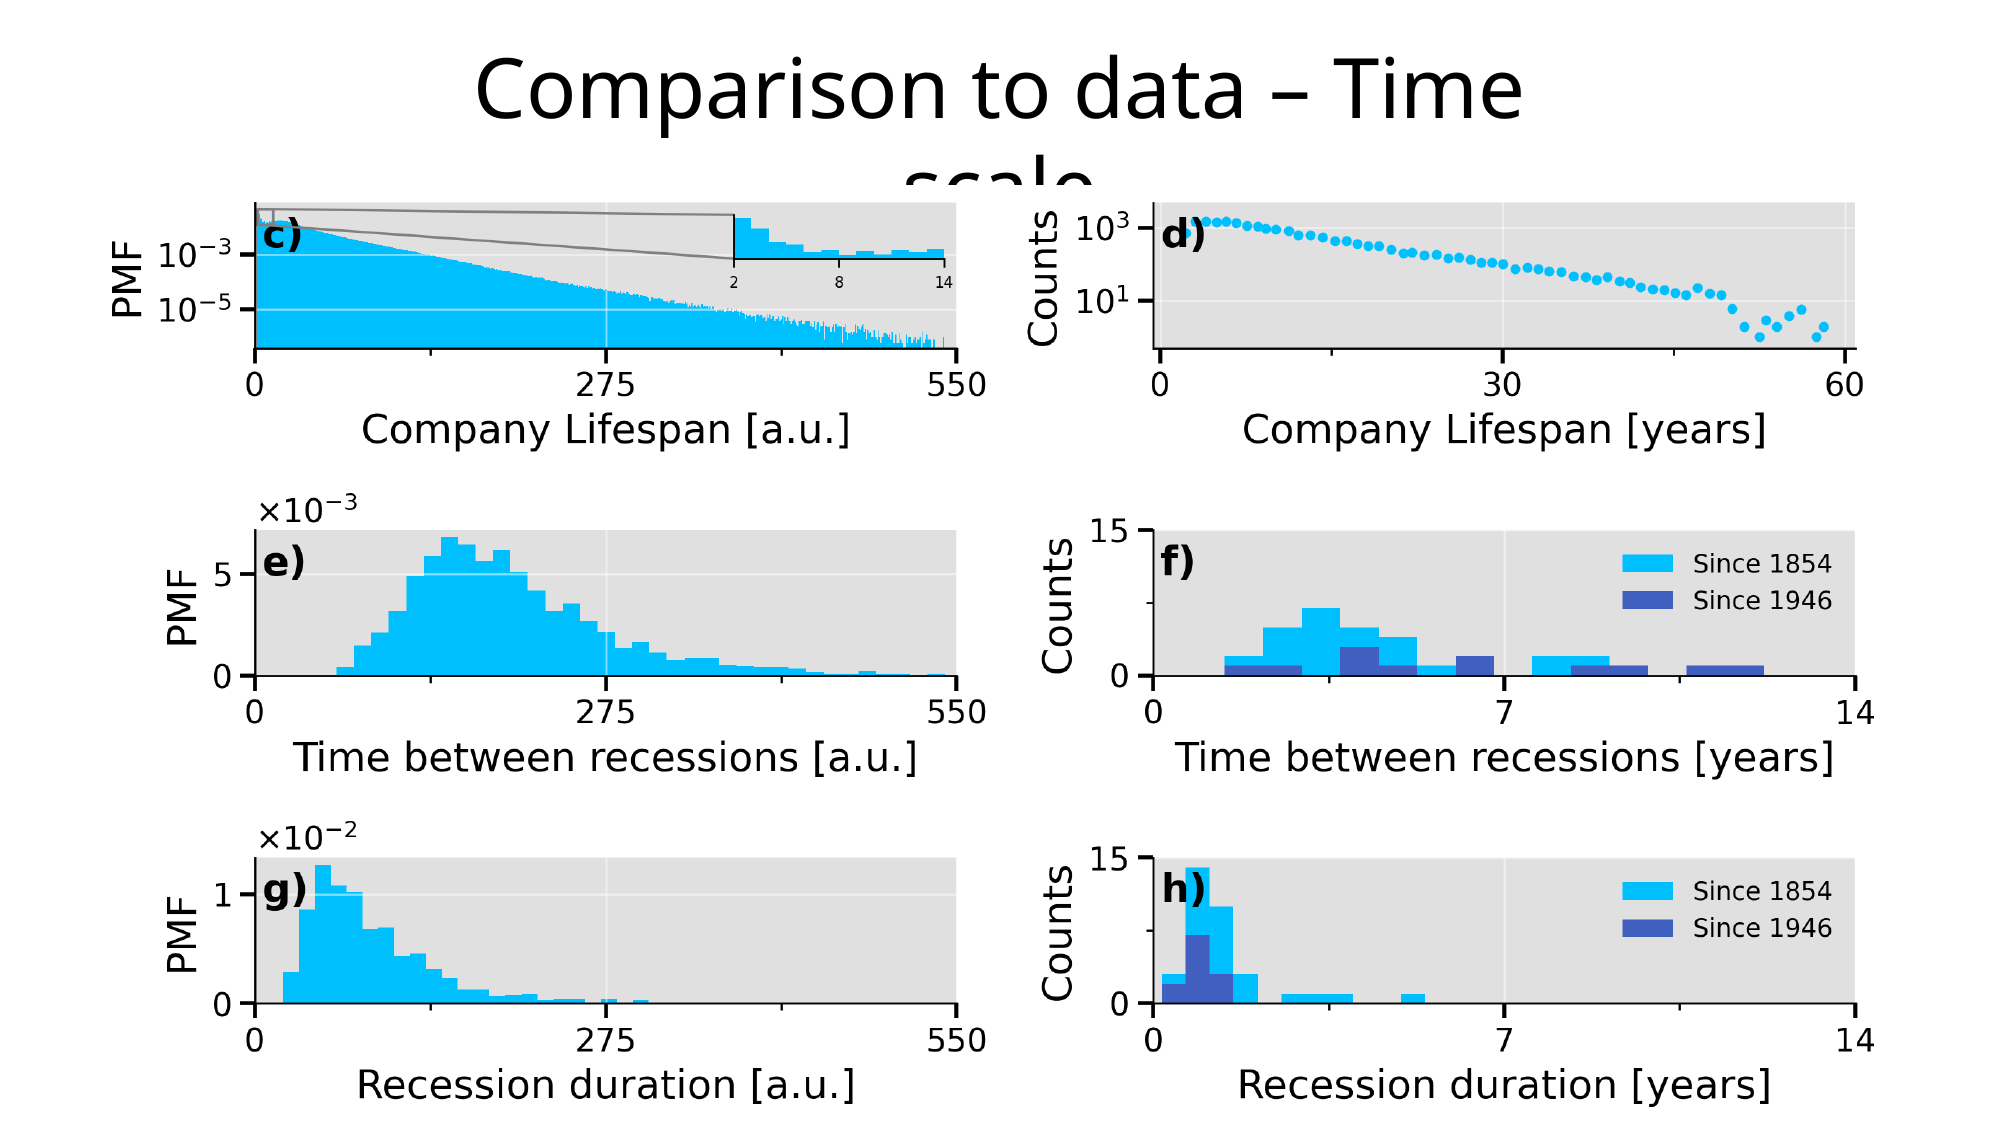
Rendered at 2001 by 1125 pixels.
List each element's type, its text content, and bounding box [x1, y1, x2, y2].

picture [98, 184, 1902, 1125]
text_box Comparison to data – Time scale [373, 27, 1627, 184]
